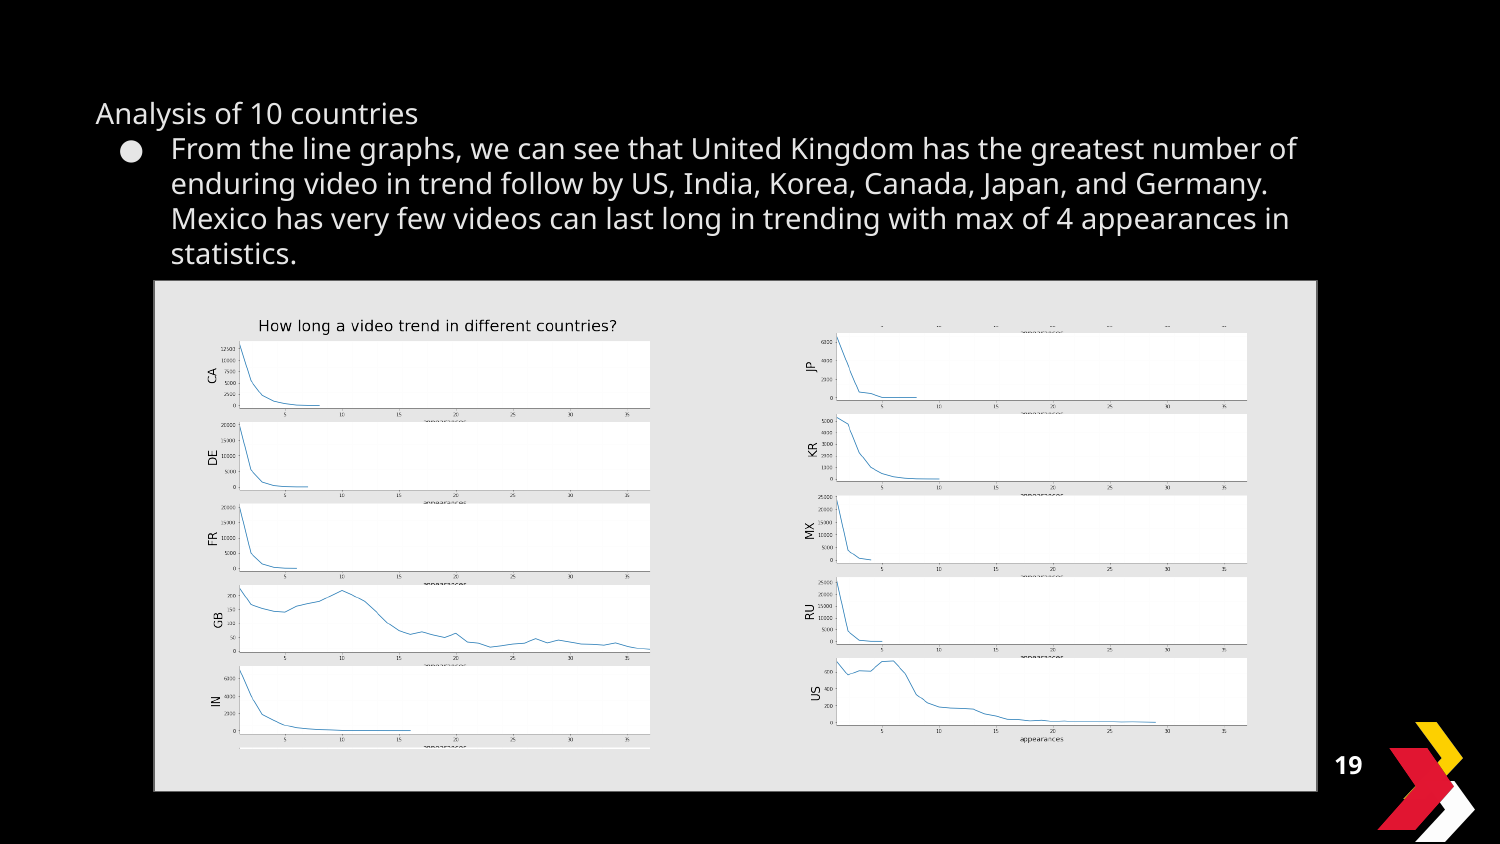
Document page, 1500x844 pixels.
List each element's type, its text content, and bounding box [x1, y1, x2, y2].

picture [800, 325, 1251, 747]
text_box Analysis of 10 countries From the line graphs, we can see that United Kingdom has the greatest number of enduring video in trend follow by US, India, Korea, Canada, Japan, and Germany. Mexico has very few videos can last long in trending with max of 4 appearances in statistics. [80, 80, 1376, 356]
picture [1377, 722, 1475, 842]
picture [202, 316, 653, 750]
text_box [153, 356, 1318, 792]
